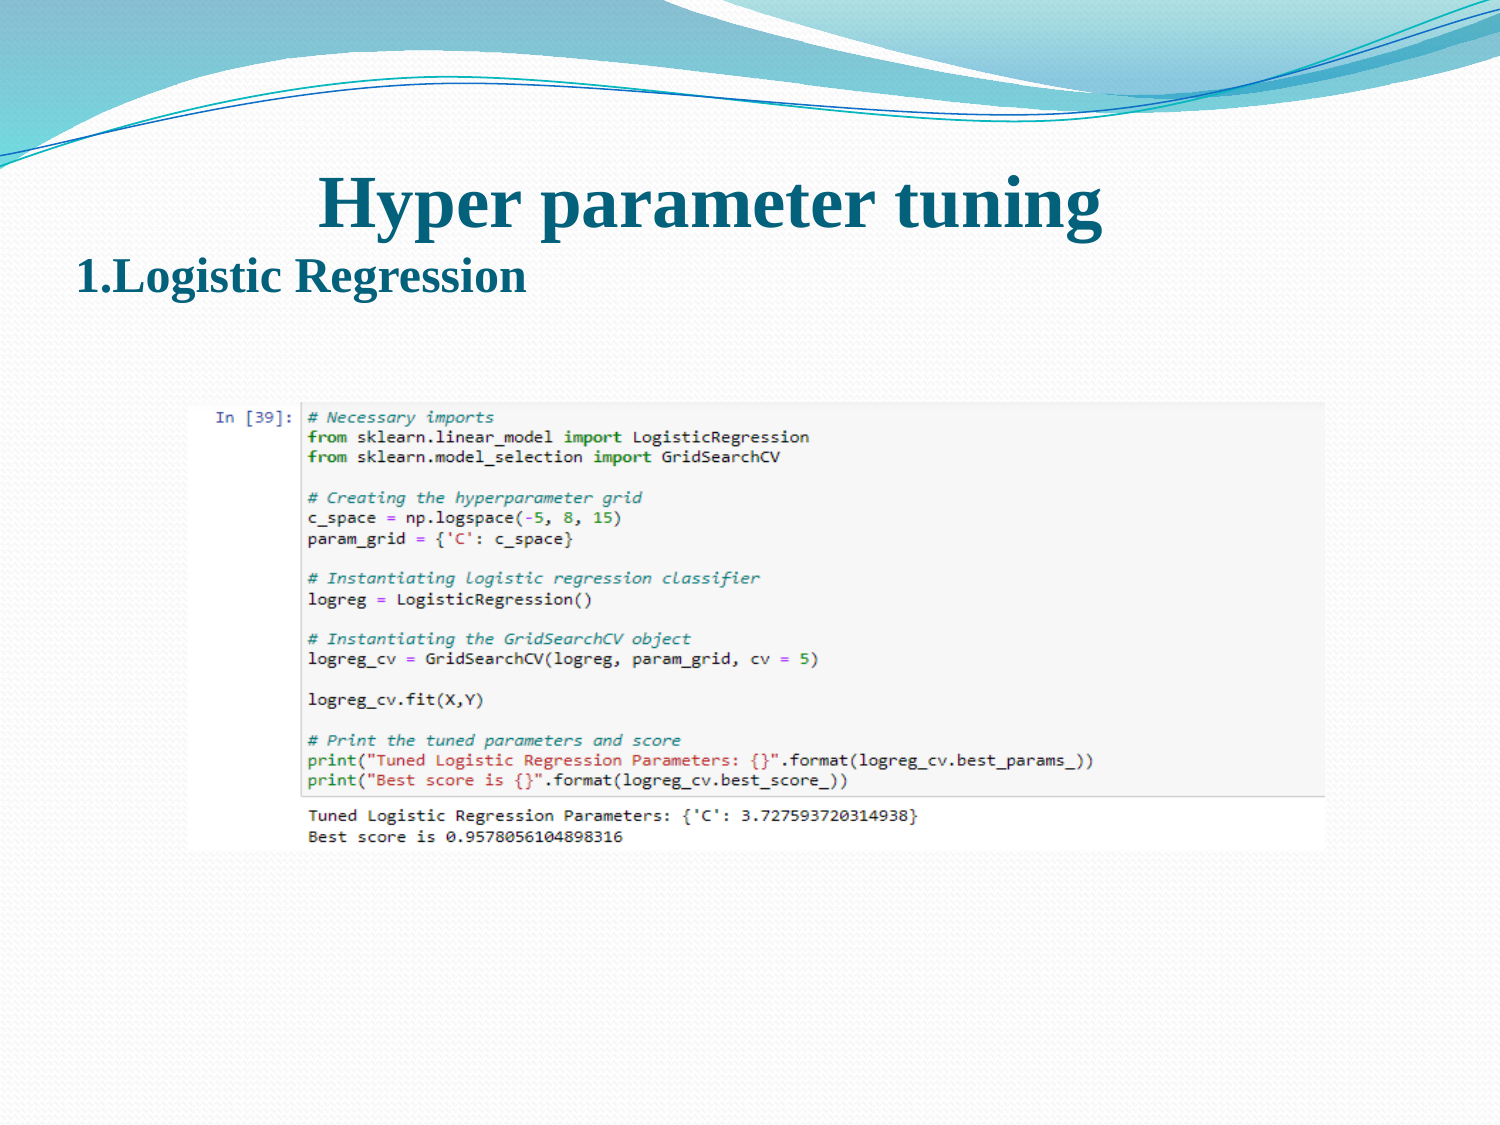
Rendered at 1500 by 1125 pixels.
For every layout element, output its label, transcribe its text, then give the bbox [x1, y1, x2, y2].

picture [187, 401, 1326, 851]
title Hyper parameter tuning 1.Logistic Regression [75, 115, 1425, 303]
